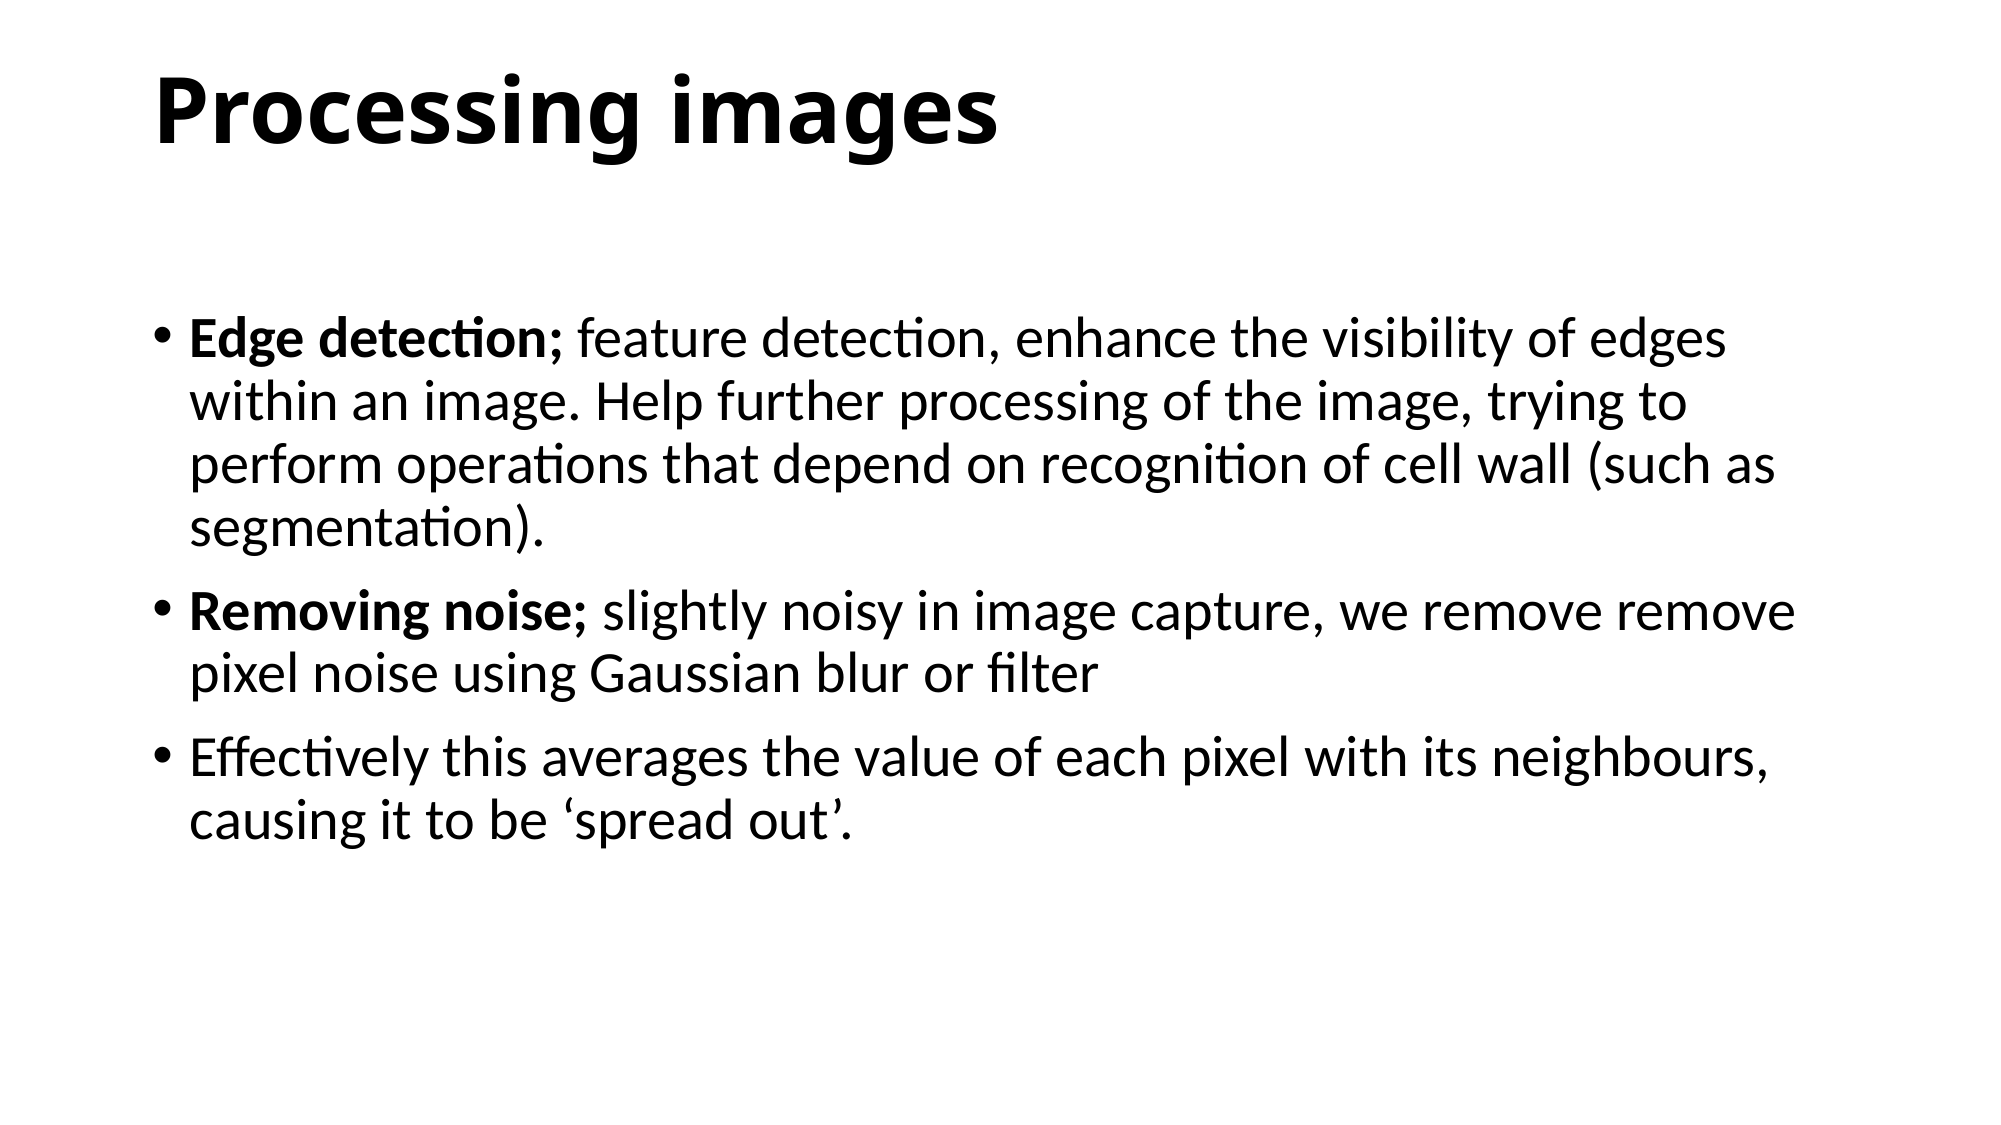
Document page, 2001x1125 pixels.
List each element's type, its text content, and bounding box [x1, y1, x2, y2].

title Processing images [137, 59, 1863, 278]
list Edge detection; feature detection, enhance the visibility of edges within an image. Help further processing of the image, trying to perform operations that depend on recognition of cell wall (such as segmentation). Removing noise; slightly noisy in image capture, we remove remove pixel noise using Gaussian blur or filter Effectively this averages the value of each pixel with its neighbours, causing it to be ‘spread out’. [137, 299, 1863, 1014]
